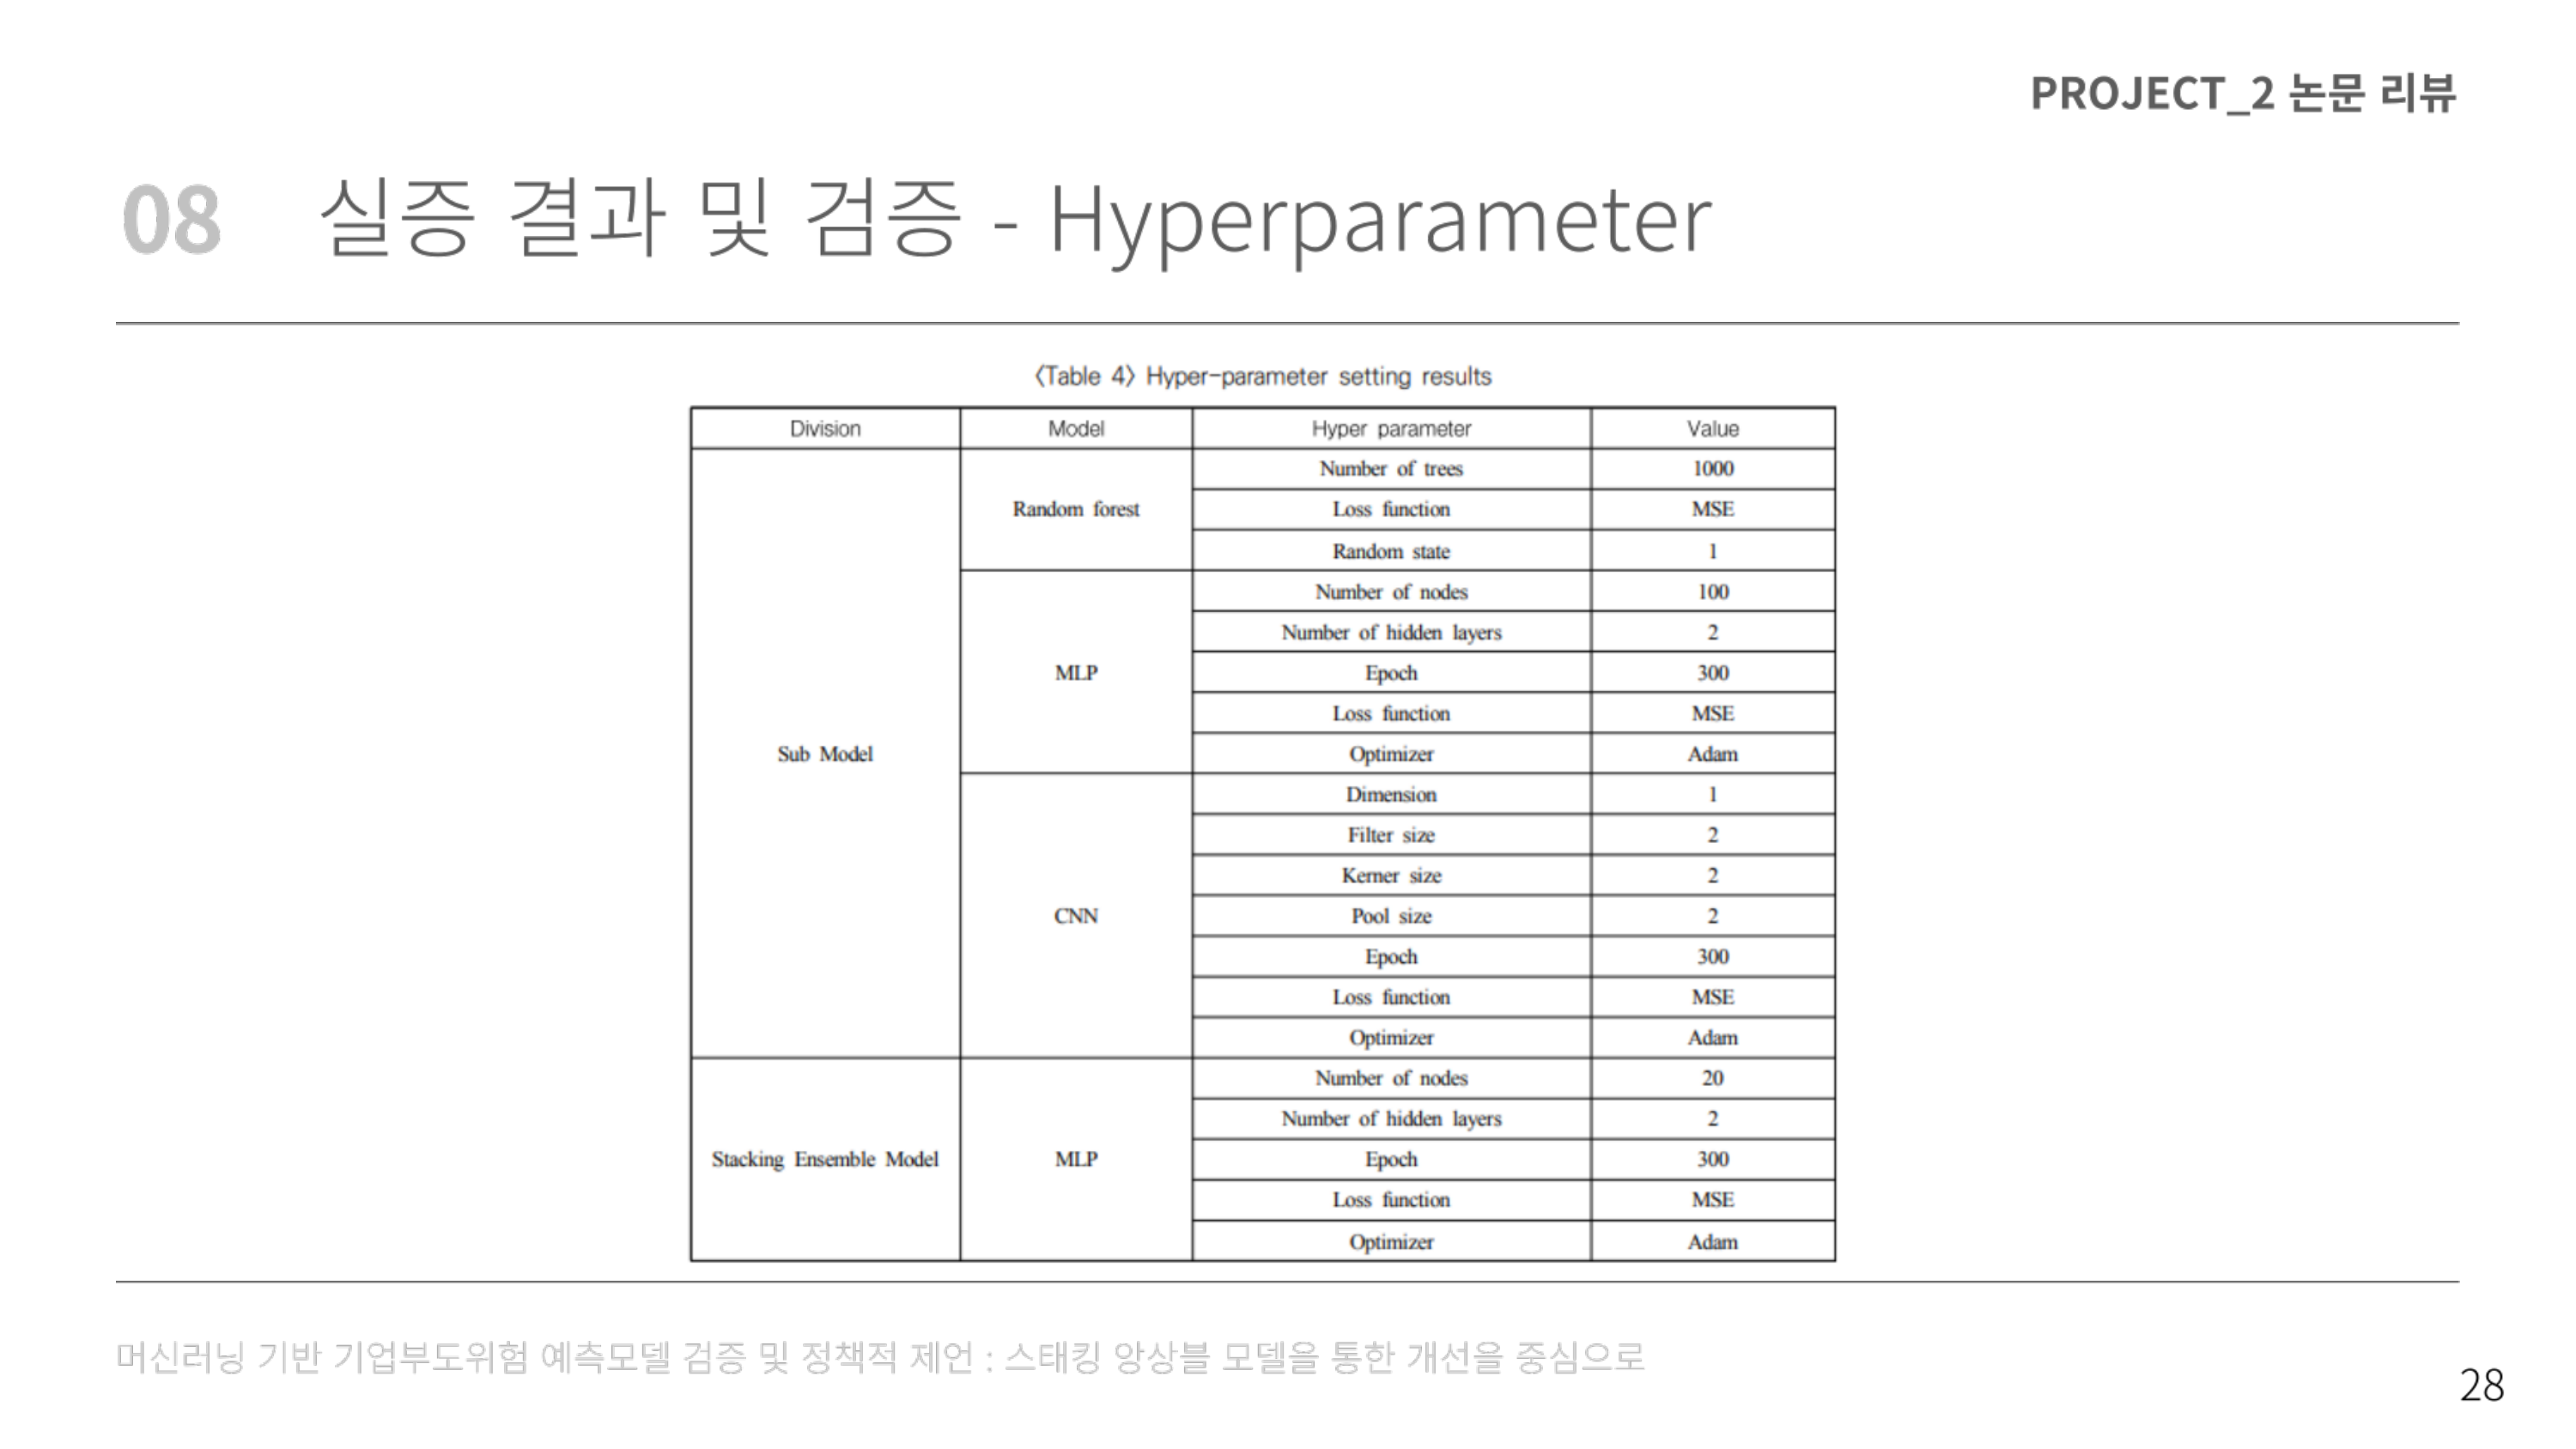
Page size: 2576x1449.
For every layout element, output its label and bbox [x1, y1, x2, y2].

text_box [685, 344, 1840, 1270]
text_box [1816, 322, 2460, 325]
picture [2445, 1340, 2544, 1449]
picture [102, 1319, 1683, 1419]
text_box [116, 1280, 2460, 1283]
picture [90, 46, 2576, 367]
